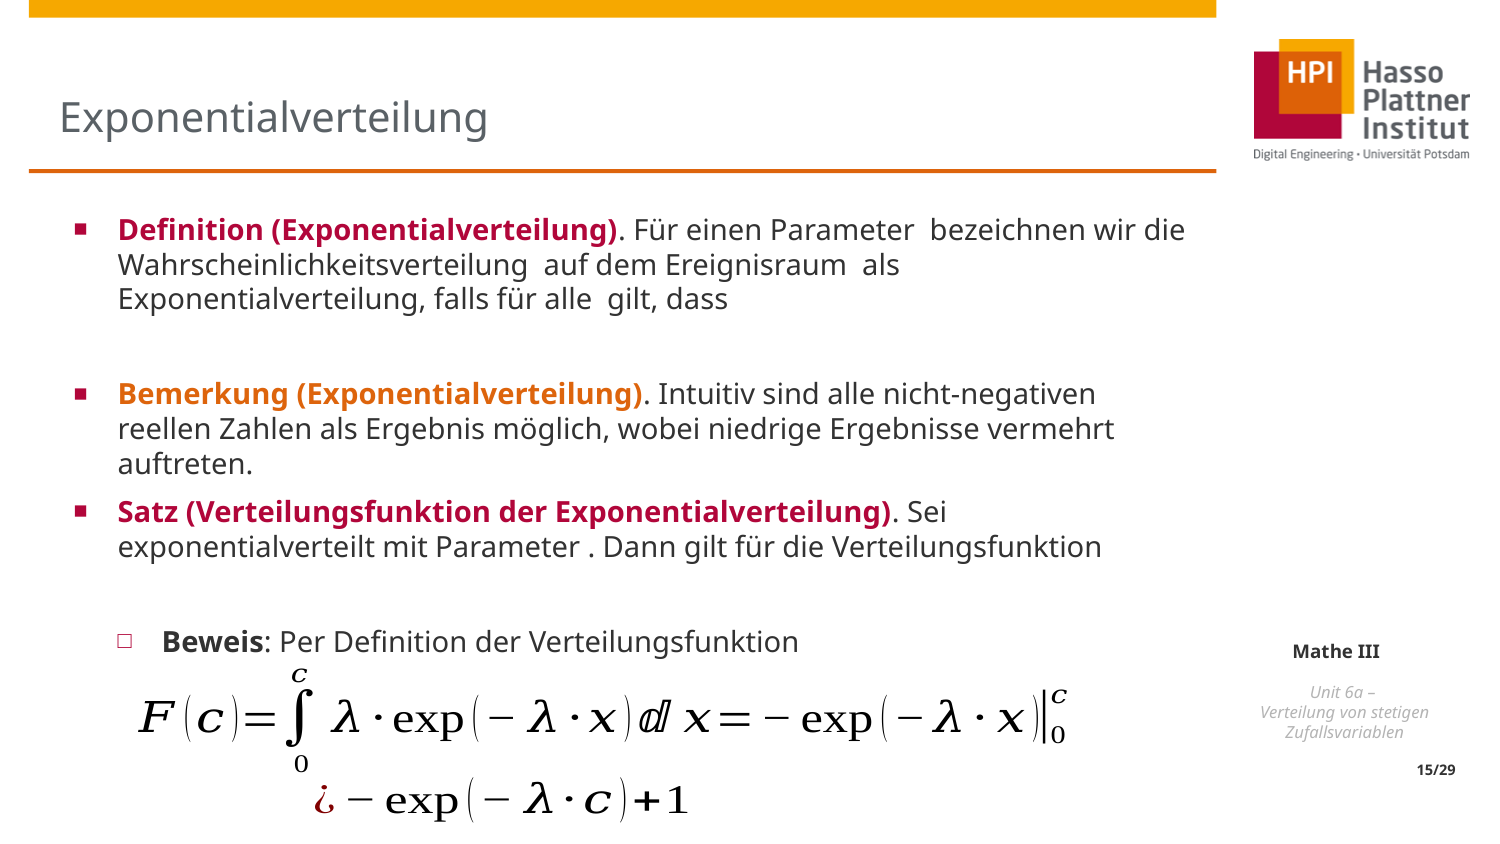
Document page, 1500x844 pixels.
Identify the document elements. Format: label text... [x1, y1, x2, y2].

title Exponentialverteilung [58, 17, 1187, 170]
picture [1254, 39, 1470, 161]
